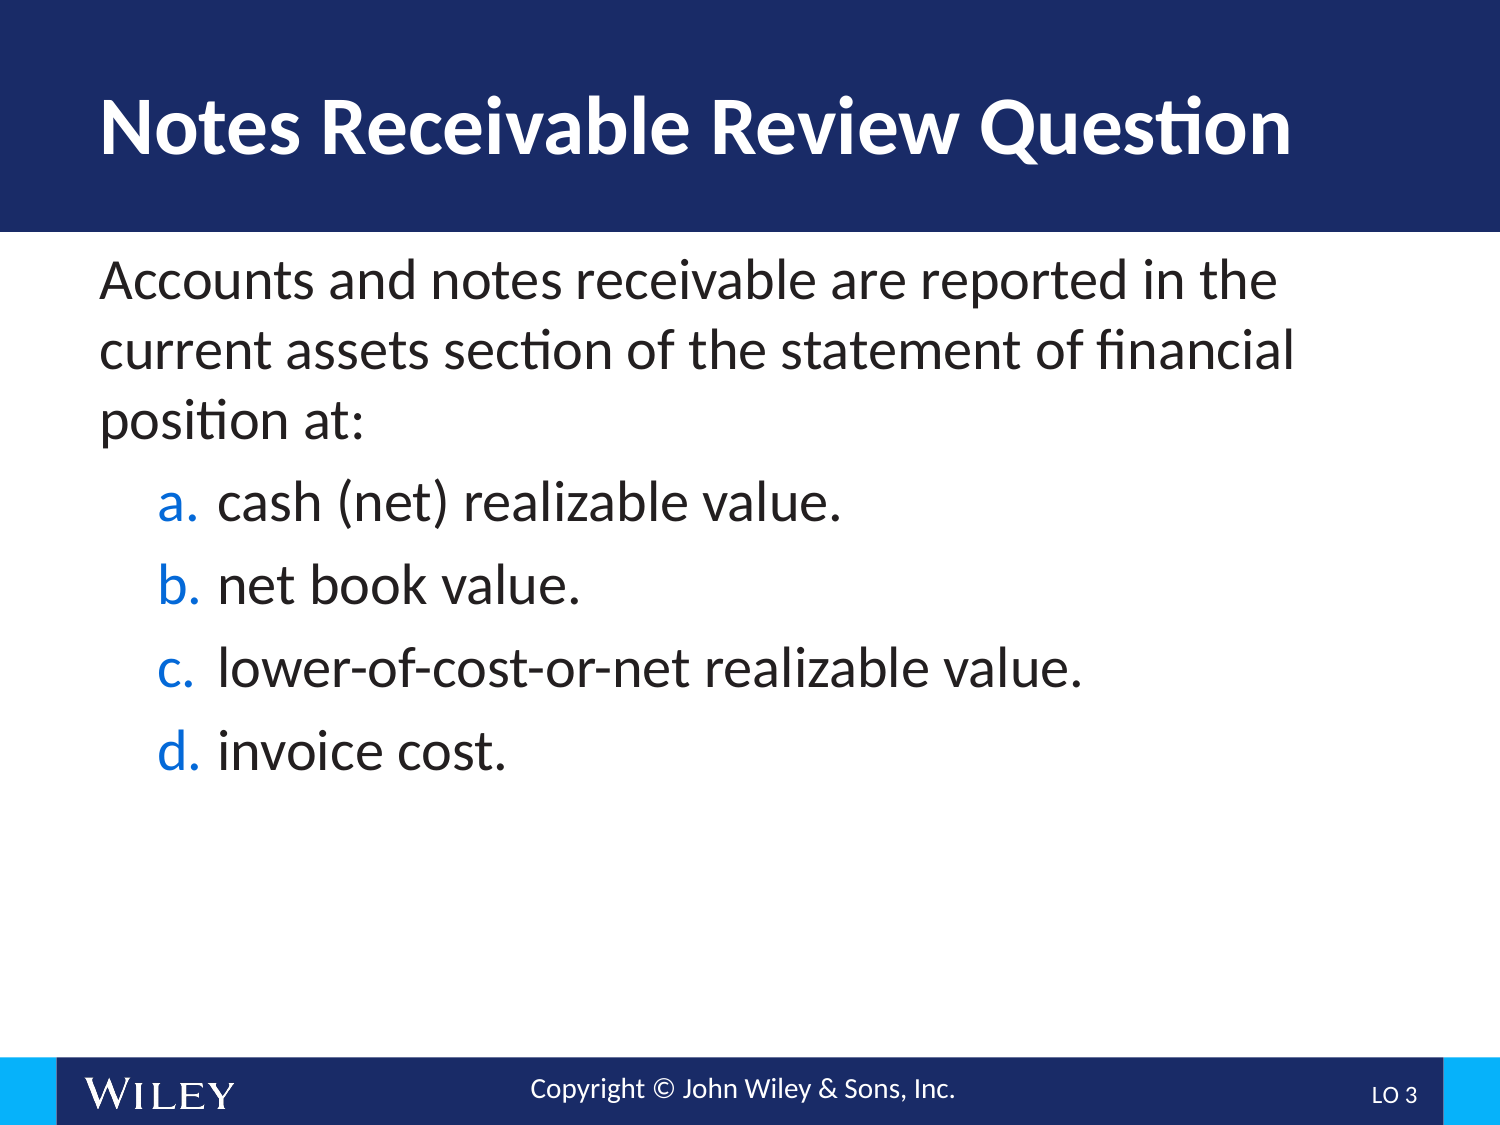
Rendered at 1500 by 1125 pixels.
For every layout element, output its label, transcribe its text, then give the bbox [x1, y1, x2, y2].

list L O 3 [1309, 1065, 1433, 1125]
title Notes Receivable Review Question [84, 75, 1416, 215]
list Accounts and notes receivable are reported in the current assets section of the statement of financial position at: cash (net) realizable value. net book value. lower-of-cost-or-net realizable value. invoice cost. [84, 233, 1416, 1048]
